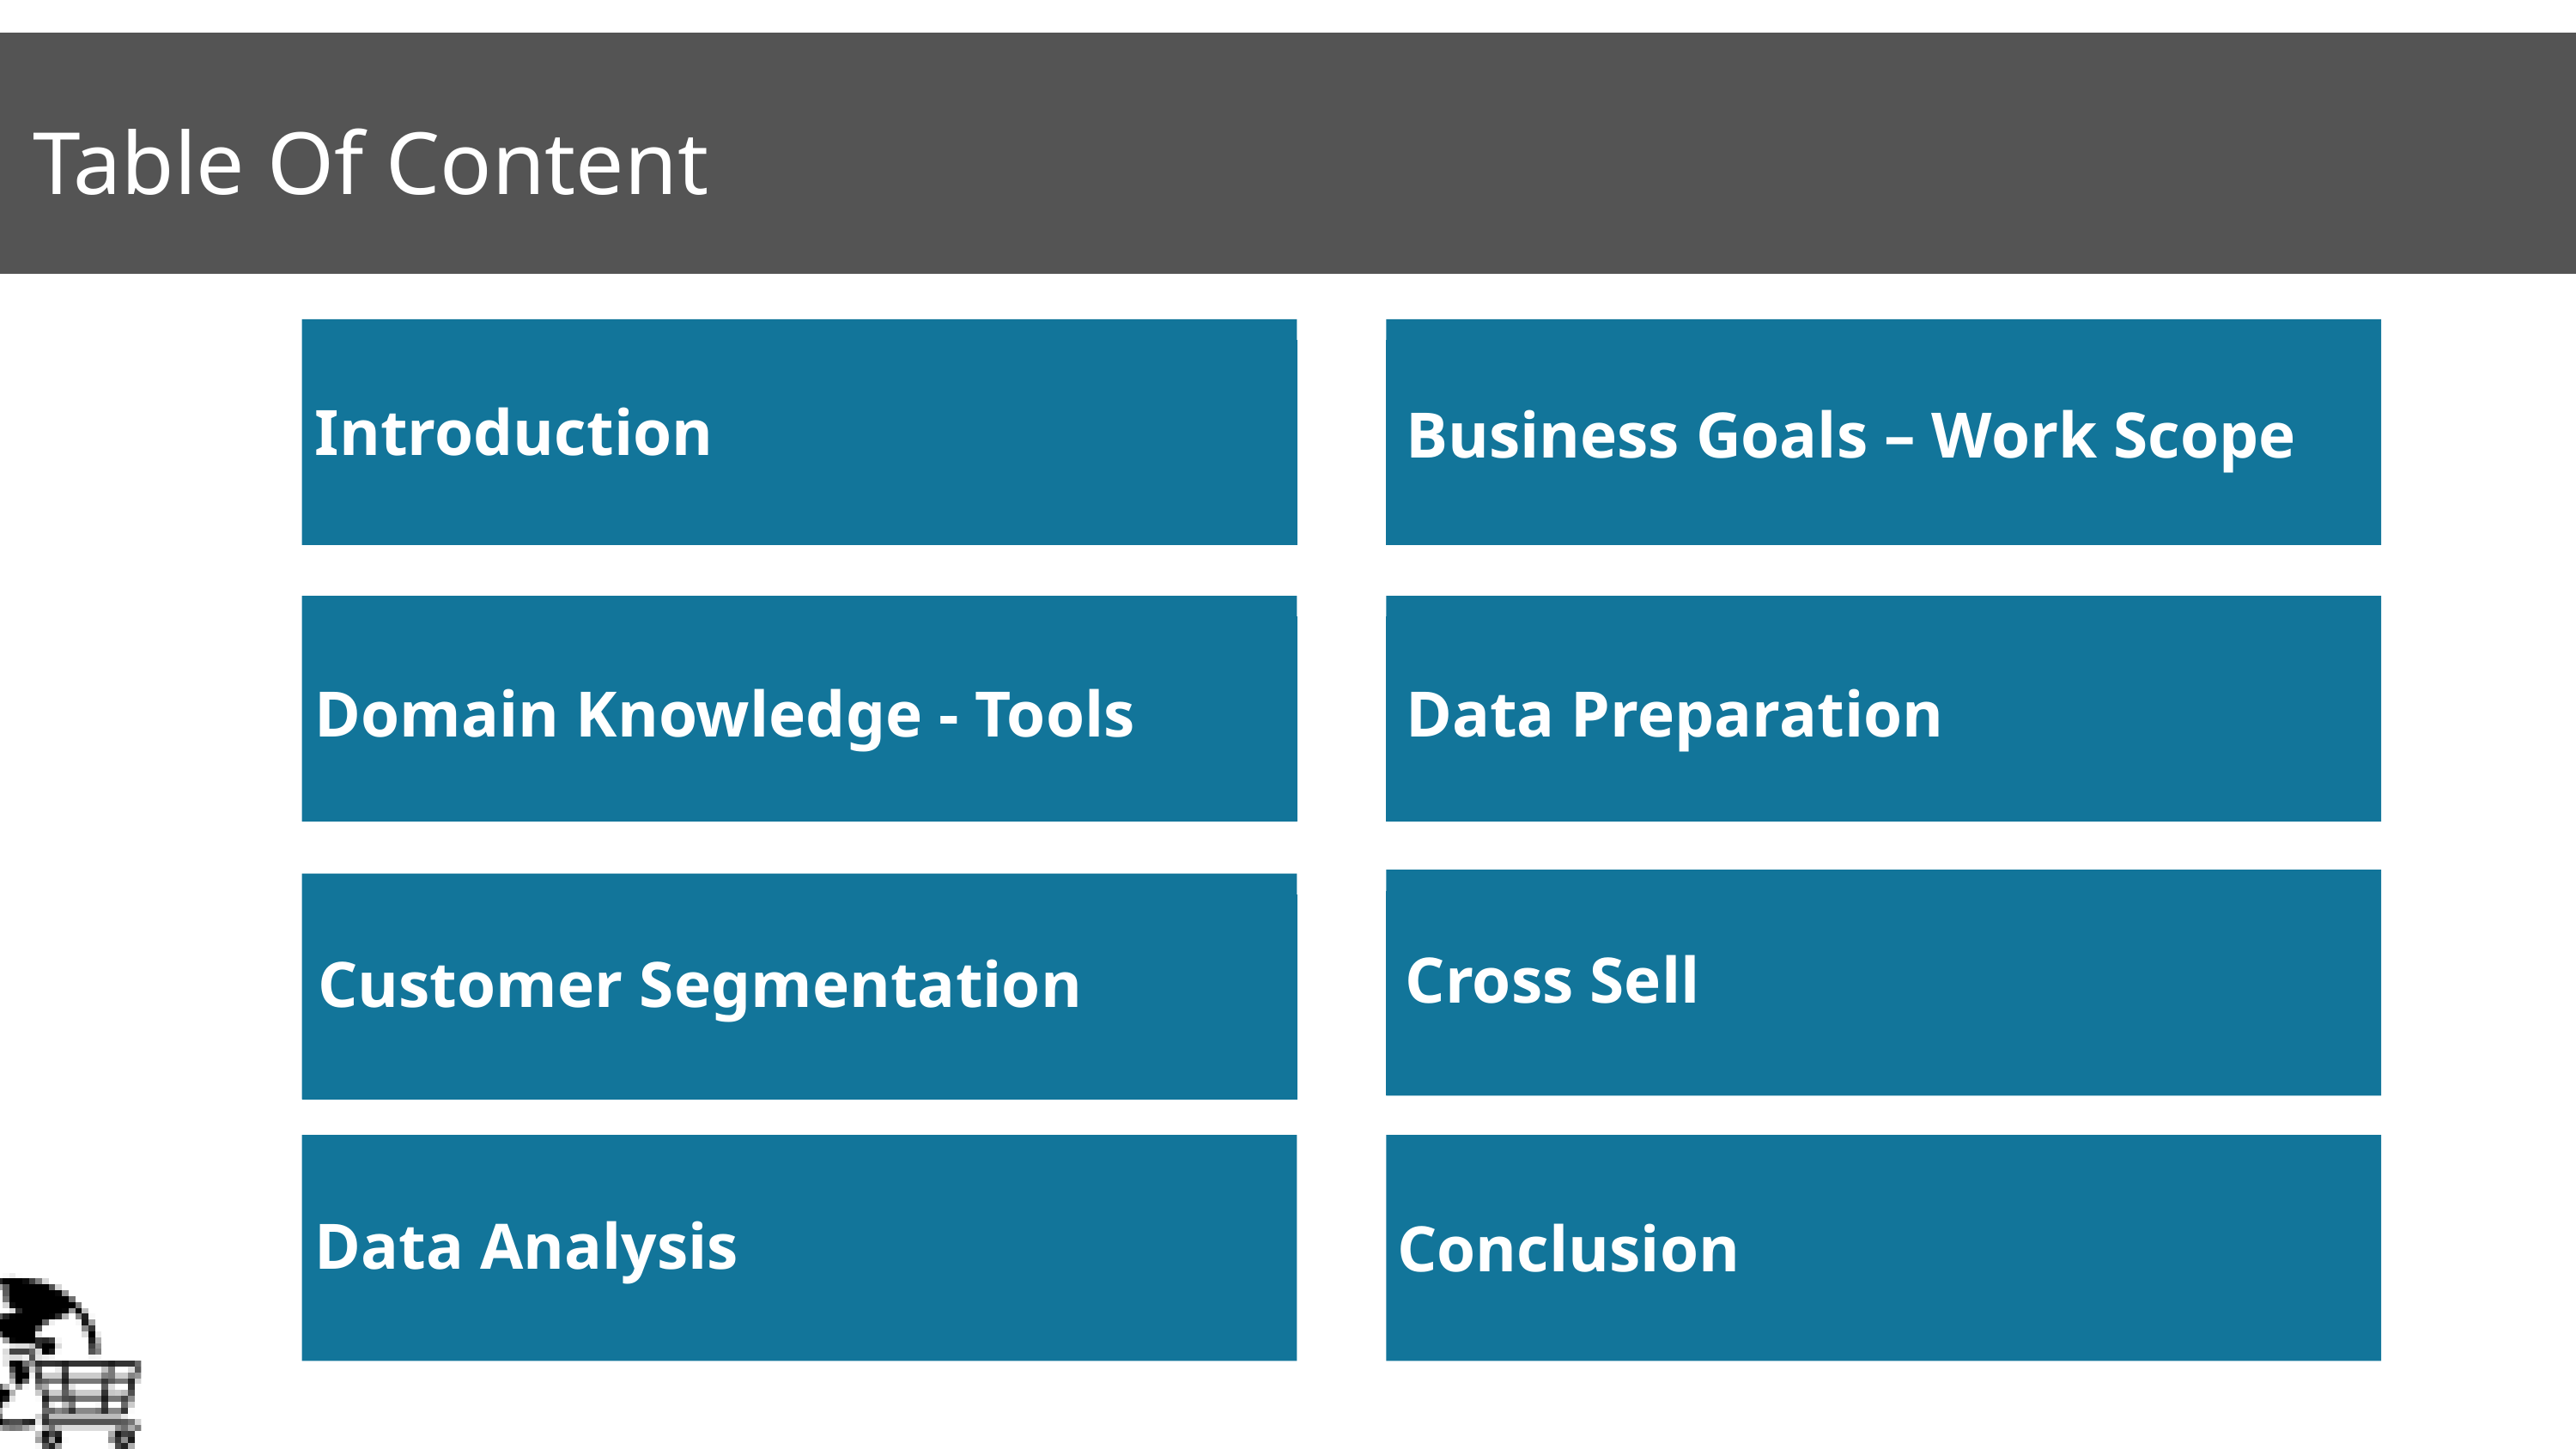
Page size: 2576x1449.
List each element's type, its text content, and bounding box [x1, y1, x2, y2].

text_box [0, 0, 2576, 274]
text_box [1386, 890, 2382, 1096]
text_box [1386, 616, 2382, 822]
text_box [301, 339, 1297, 546]
text_box [1386, 1135, 2382, 1361]
text_box [301, 1135, 1297, 1361]
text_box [1386, 339, 2382, 546]
text_box Conclusion [1397, 1174, 2263, 1284]
text_box [0, 1273, 142, 1449]
text_box Data Analysis [314, 1172, 1180, 1282]
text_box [301, 616, 1297, 822]
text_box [301, 894, 1297, 1100]
